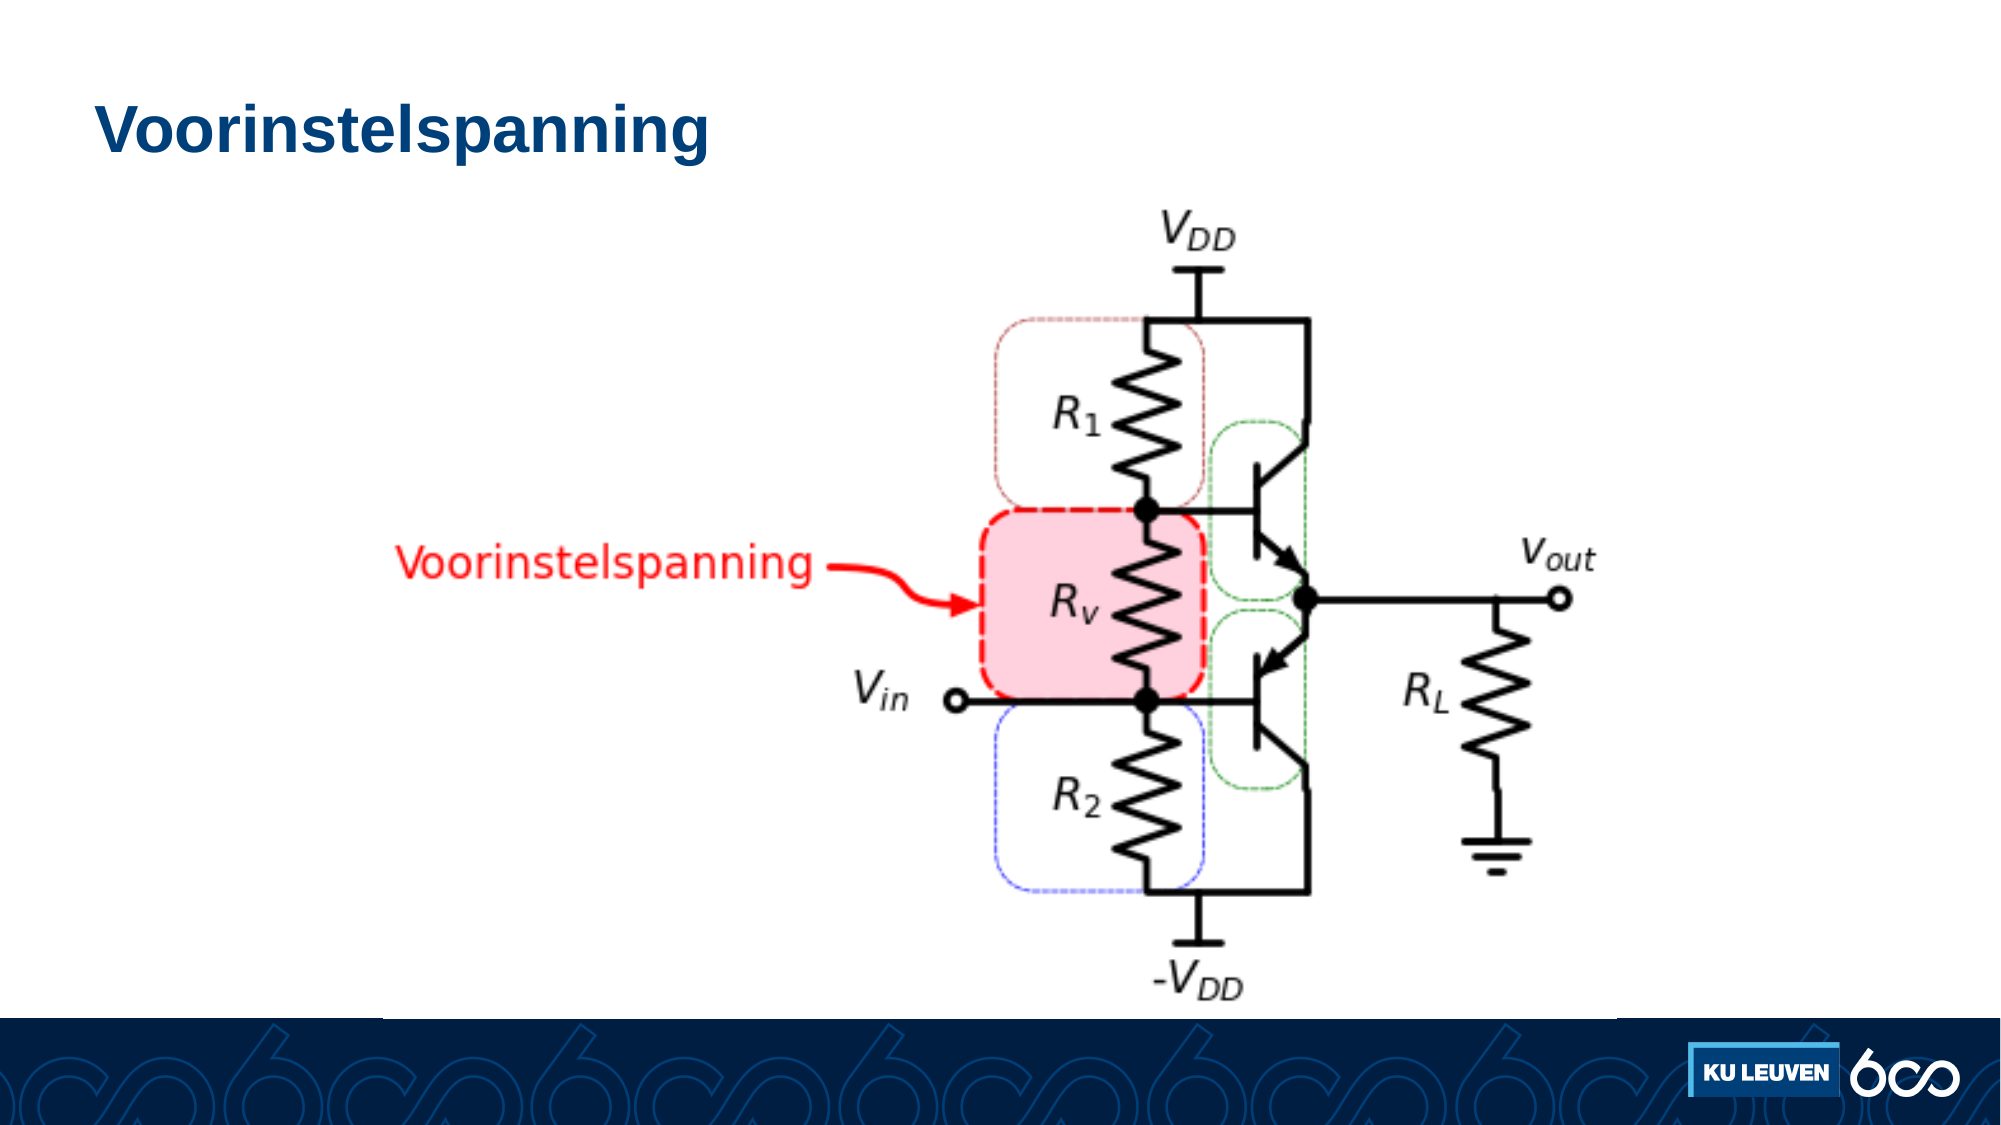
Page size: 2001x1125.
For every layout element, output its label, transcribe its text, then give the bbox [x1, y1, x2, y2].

title Voorinstelspanning [94, 94, 1906, 201]
picture [0, 193, 2001, 1125]
